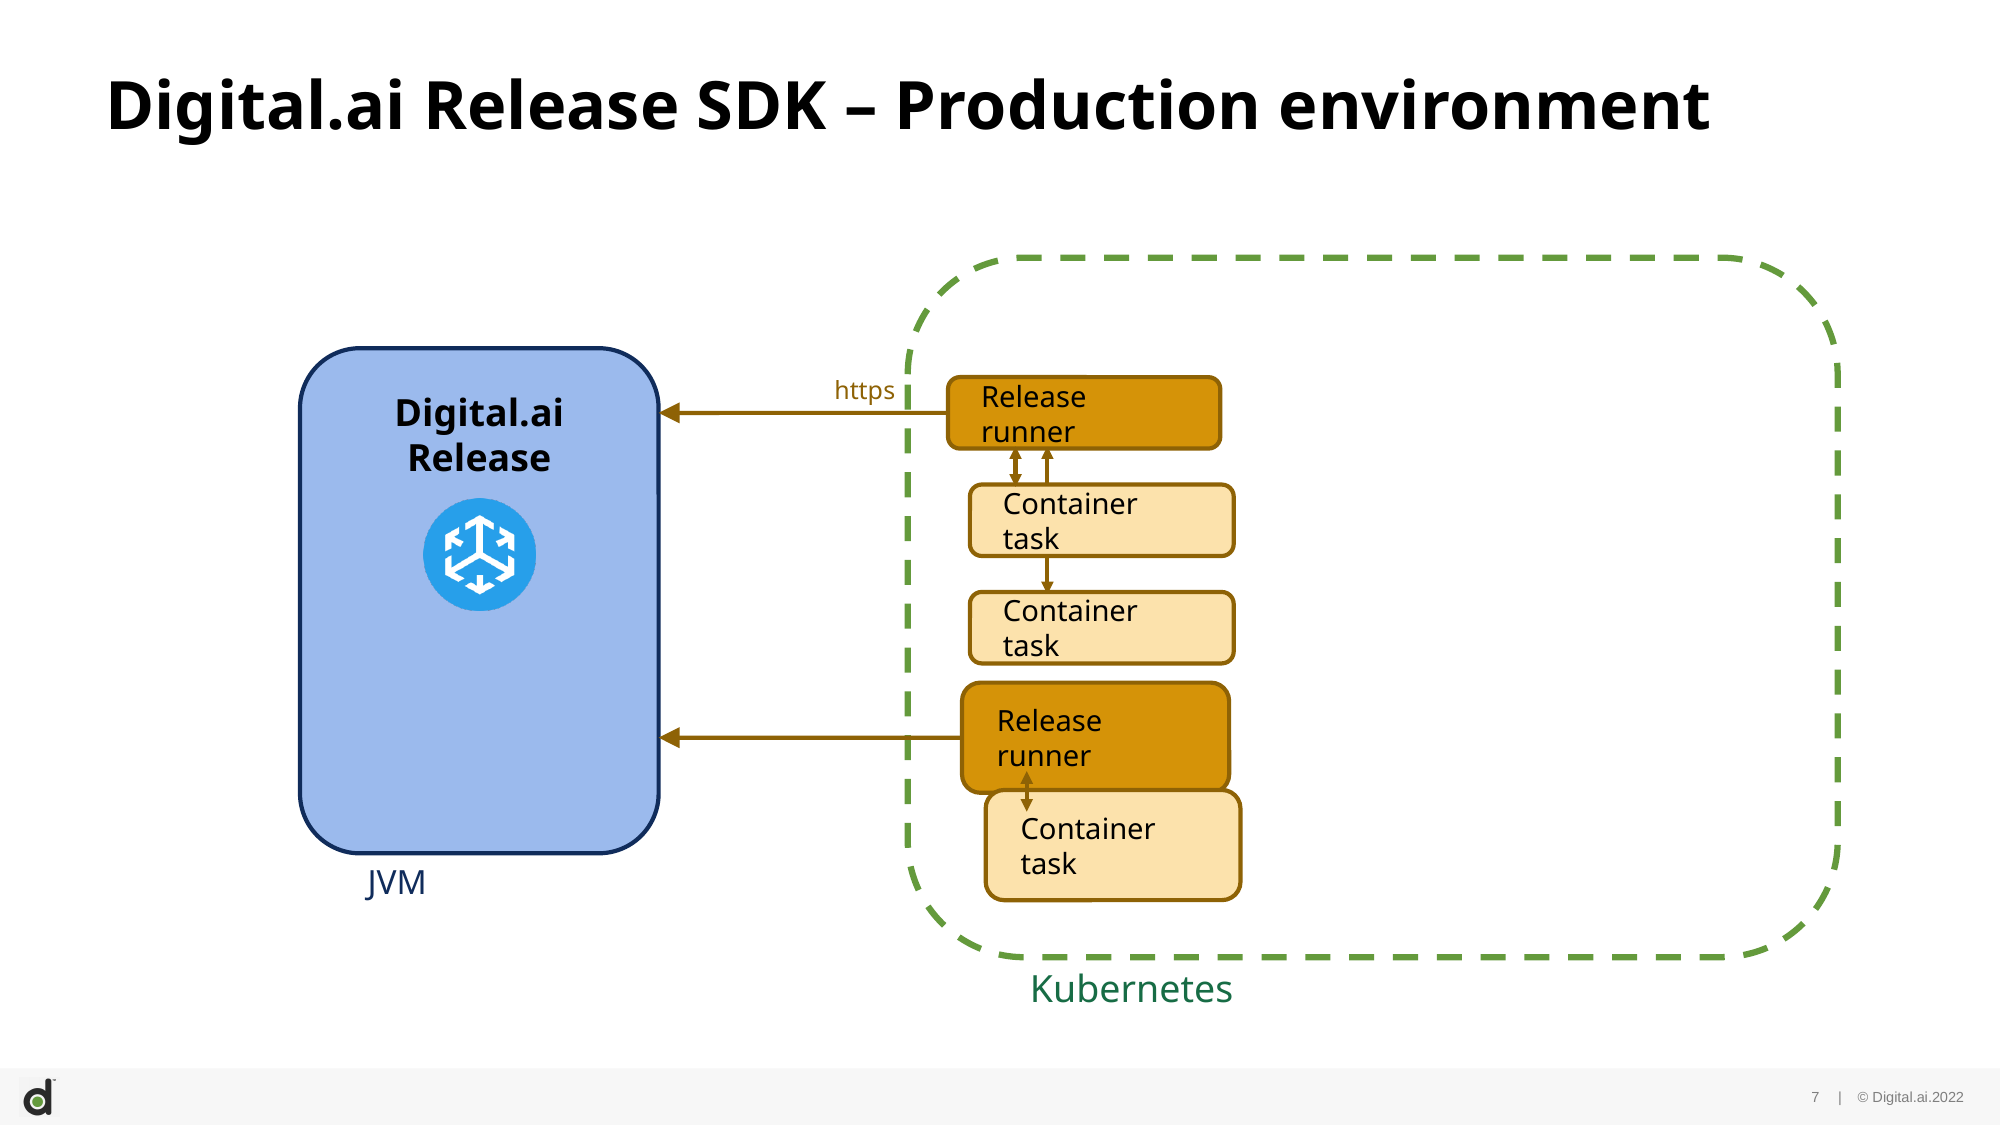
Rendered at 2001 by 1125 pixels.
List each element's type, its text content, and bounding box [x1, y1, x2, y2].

text_box [300, 348, 659, 854]
text_box Container task [969, 591, 1234, 664]
text_box Release runner [947, 377, 1221, 449]
title Digital.ai Release SDK – Production environment [90, 70, 1862, 151]
text_box Container task [1048, 484, 1234, 557]
text_box Container task [985, 789, 1241, 901]
text_box JVM [352, 853, 442, 909]
text_box Kubernetes [1015, 958, 1249, 1018]
text_box https [819, 367, 910, 412]
picture [423, 498, 536, 611]
text_box Digital.ai Release [379, 381, 580, 487]
picture [19, 1077, 60, 1117]
text_box [907, 257, 1838, 958]
text_box Release runner [962, 682, 1230, 793]
text_box Container task [969, 484, 1047, 557]
